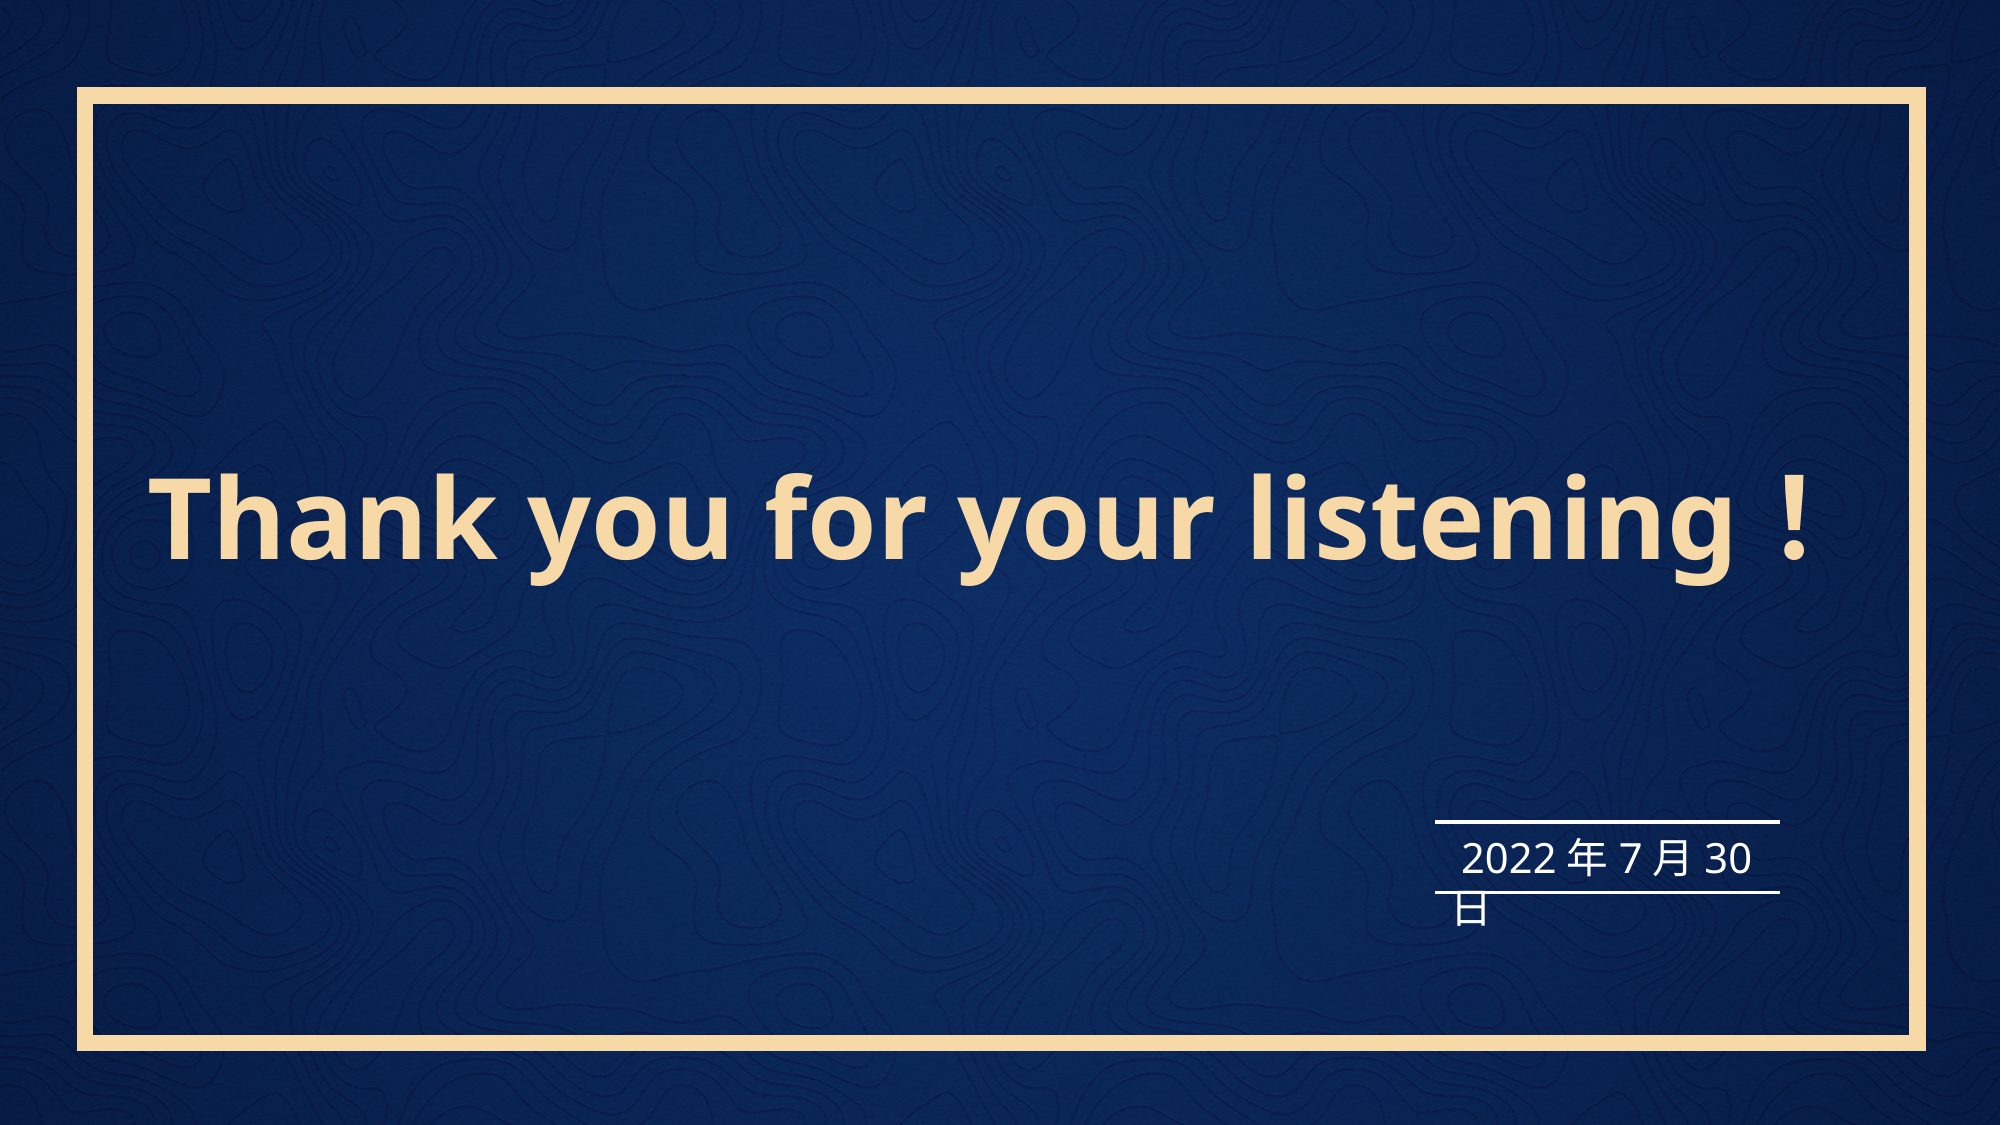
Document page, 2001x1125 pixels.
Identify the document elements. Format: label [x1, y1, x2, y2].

picture [0, 0, 2000, 1125]
text_box [1435, 822, 1780, 893]
